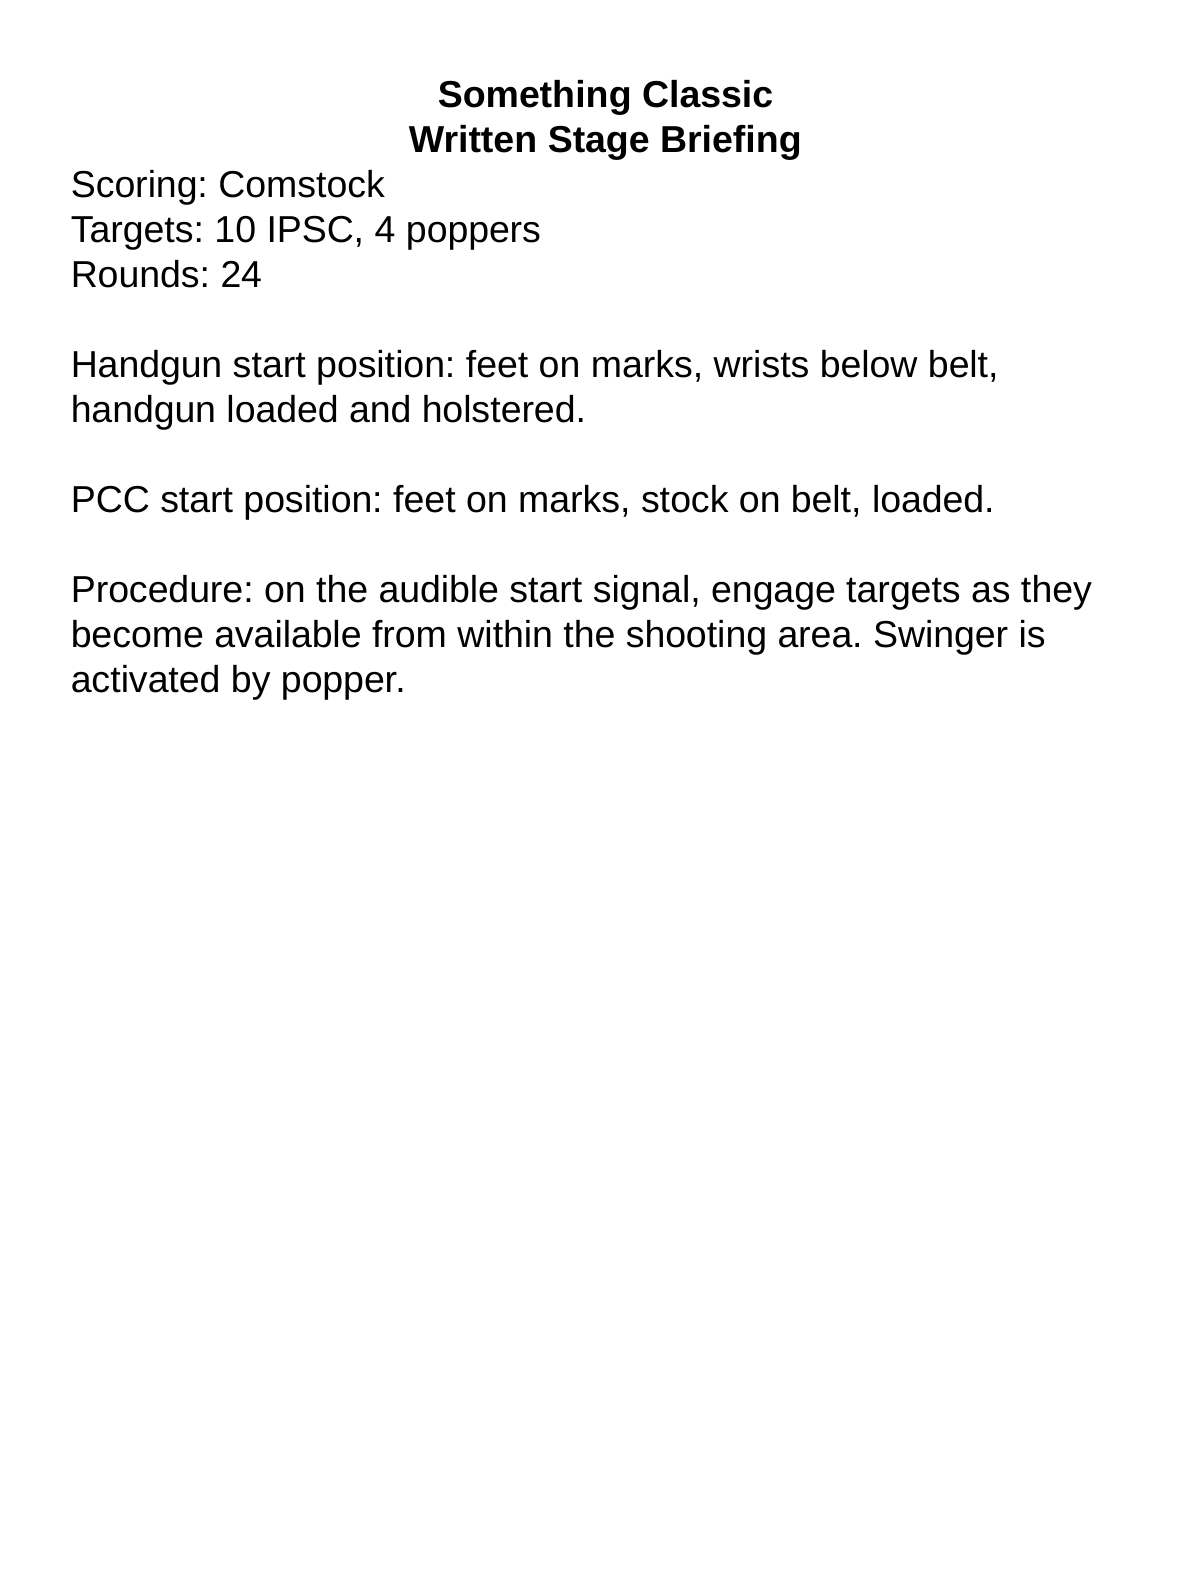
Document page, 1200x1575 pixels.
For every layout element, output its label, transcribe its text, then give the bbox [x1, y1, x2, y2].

text_box Something Classic Written Stage Briefing Scoring: Comstock Targets: 10 IPSC, 4 poppers Rounds: 24 Handgun start position: feet on marks, wrists below belt, handgun loaded and holstered. PCC start position: feet on marks, stock on belt, loaded. Procedure: on the audible start signal, engage targets as they become available from within the shooting area. Swinger is activated by popper. [56, 63, 1156, 708]
